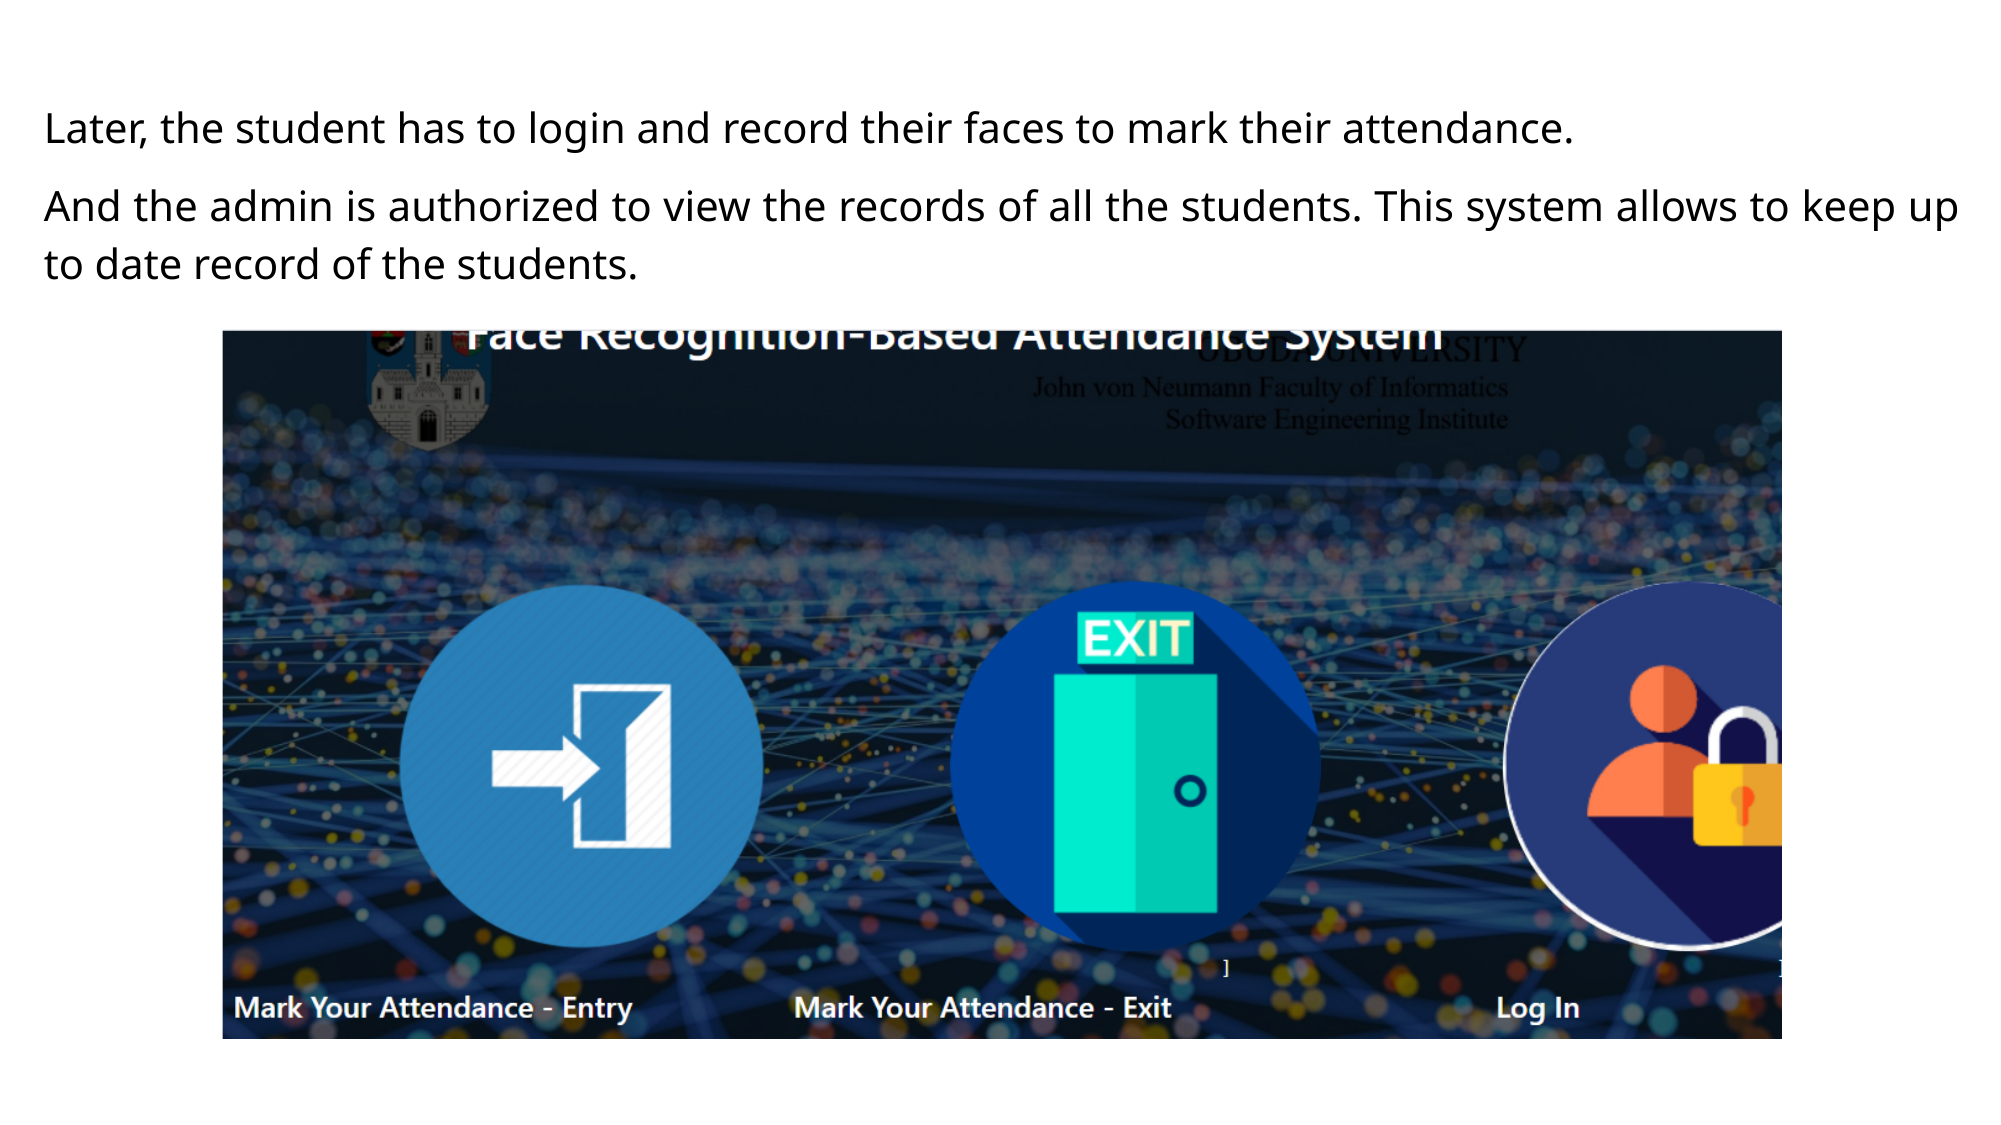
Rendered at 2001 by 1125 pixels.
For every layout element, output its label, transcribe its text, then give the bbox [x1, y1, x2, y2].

text_box Later, the student has to login and record their faces to mark their attendance. And the admin is authorized to view the records of all the students. This system allows to keep up to date record of the students. [29, 86, 1976, 295]
picture [222, 328, 1782, 1039]
